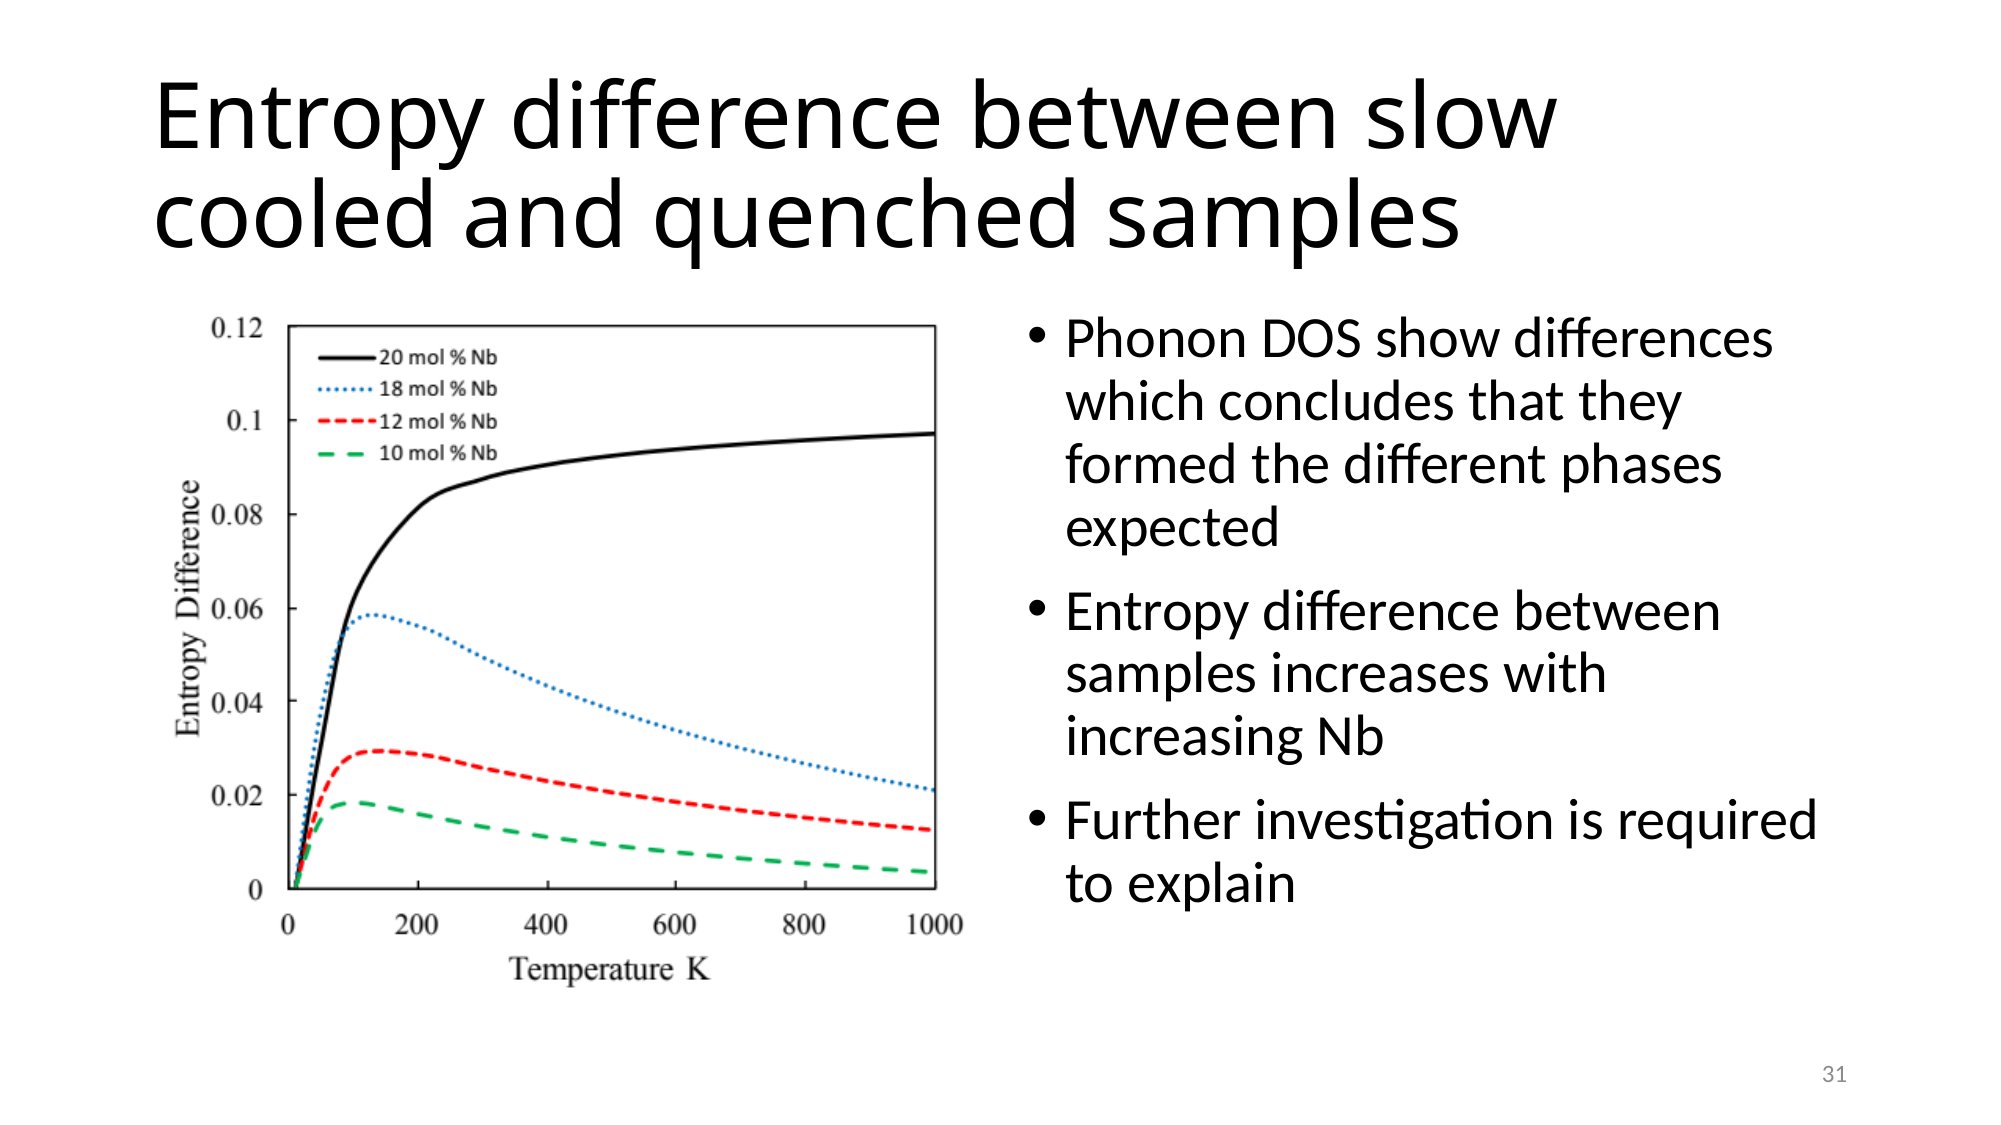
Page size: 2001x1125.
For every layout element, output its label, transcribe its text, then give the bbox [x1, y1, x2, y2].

title Entropy difference between slow cooled and quenched samples [137, 59, 1863, 278]
picture [300, 332, 505, 467]
list Phonon DOS show differences which concludes that they formed the different phases expected Entropy difference between samples increases with increasing Nb Further investigation is required to explain [1012, 299, 1863, 1014]
slide_number 31 [1412, 1042, 1863, 1103]
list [137, 300, 988, 1013]
